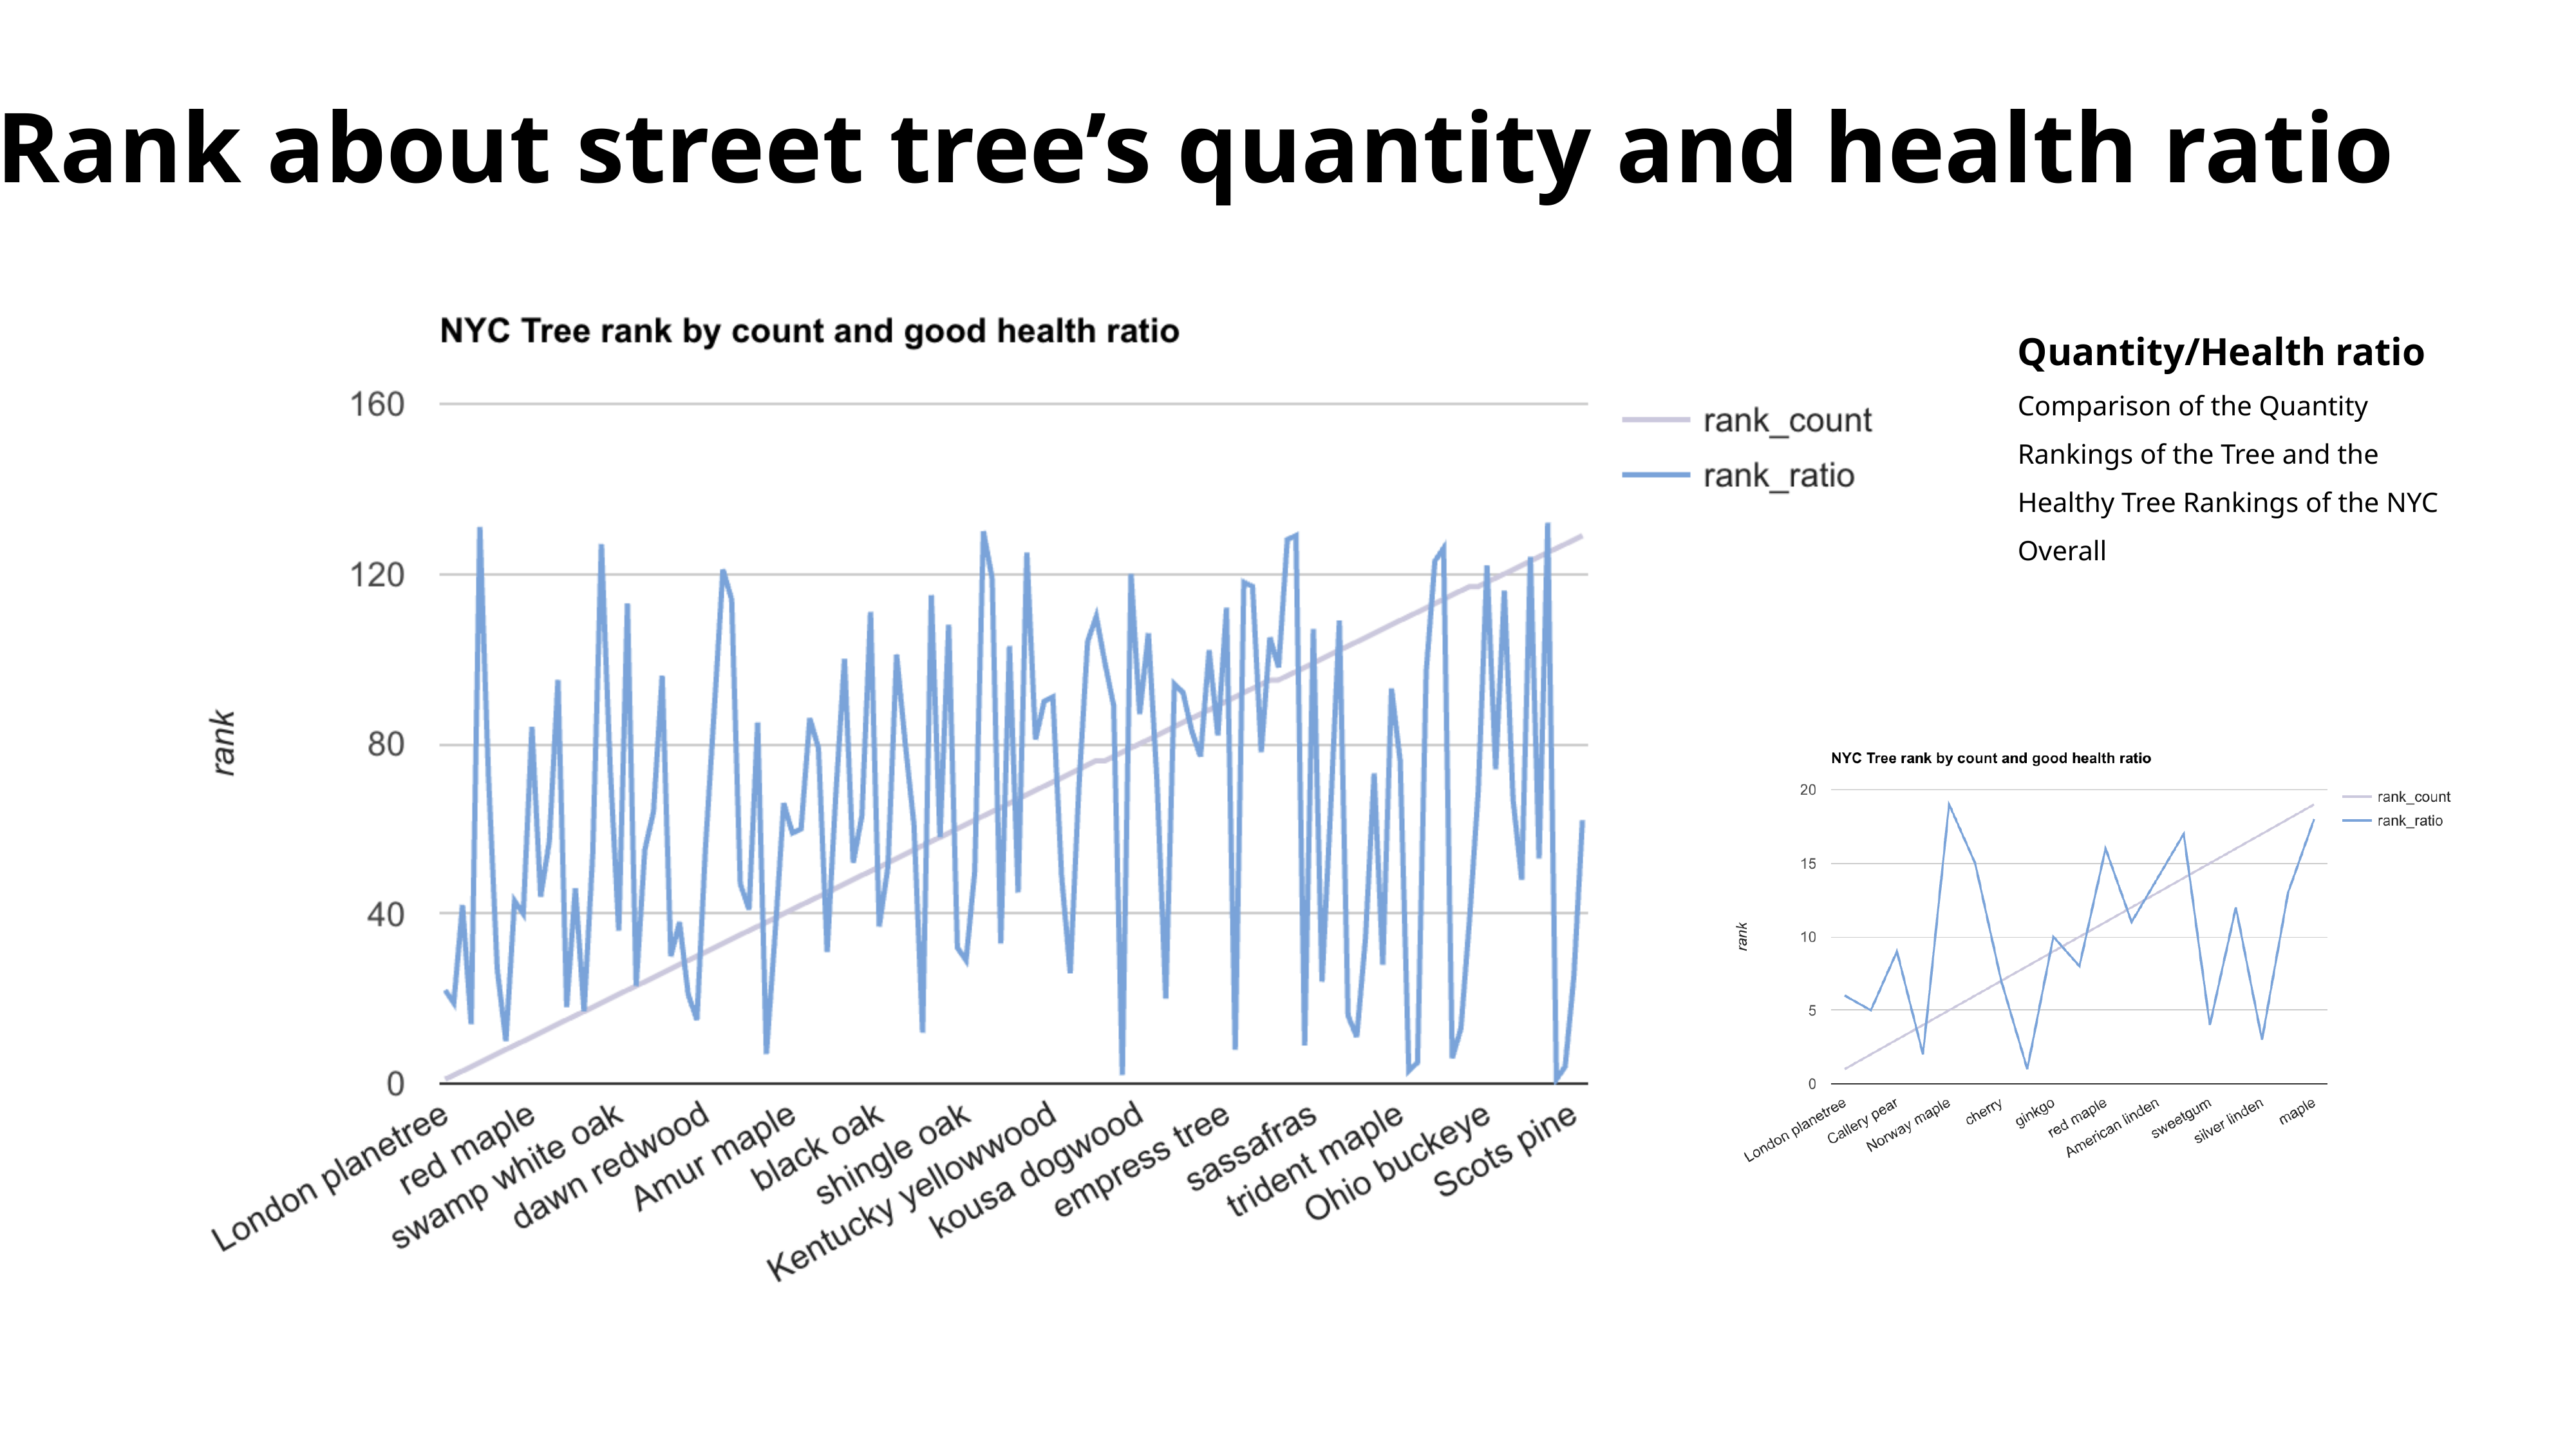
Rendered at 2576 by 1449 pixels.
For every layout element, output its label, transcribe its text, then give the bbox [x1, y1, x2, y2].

picture [185, 240, 2460, 1287]
text_box Quantity/Health ratio Comparison of the Quantity Rankings of the Tree and the Healthy Tree Rankings of the NYC Overall [2008, 300, 2460, 571]
text_box Rank about street tree’s quantity and health ratio [0, 80, 2405, 207]
